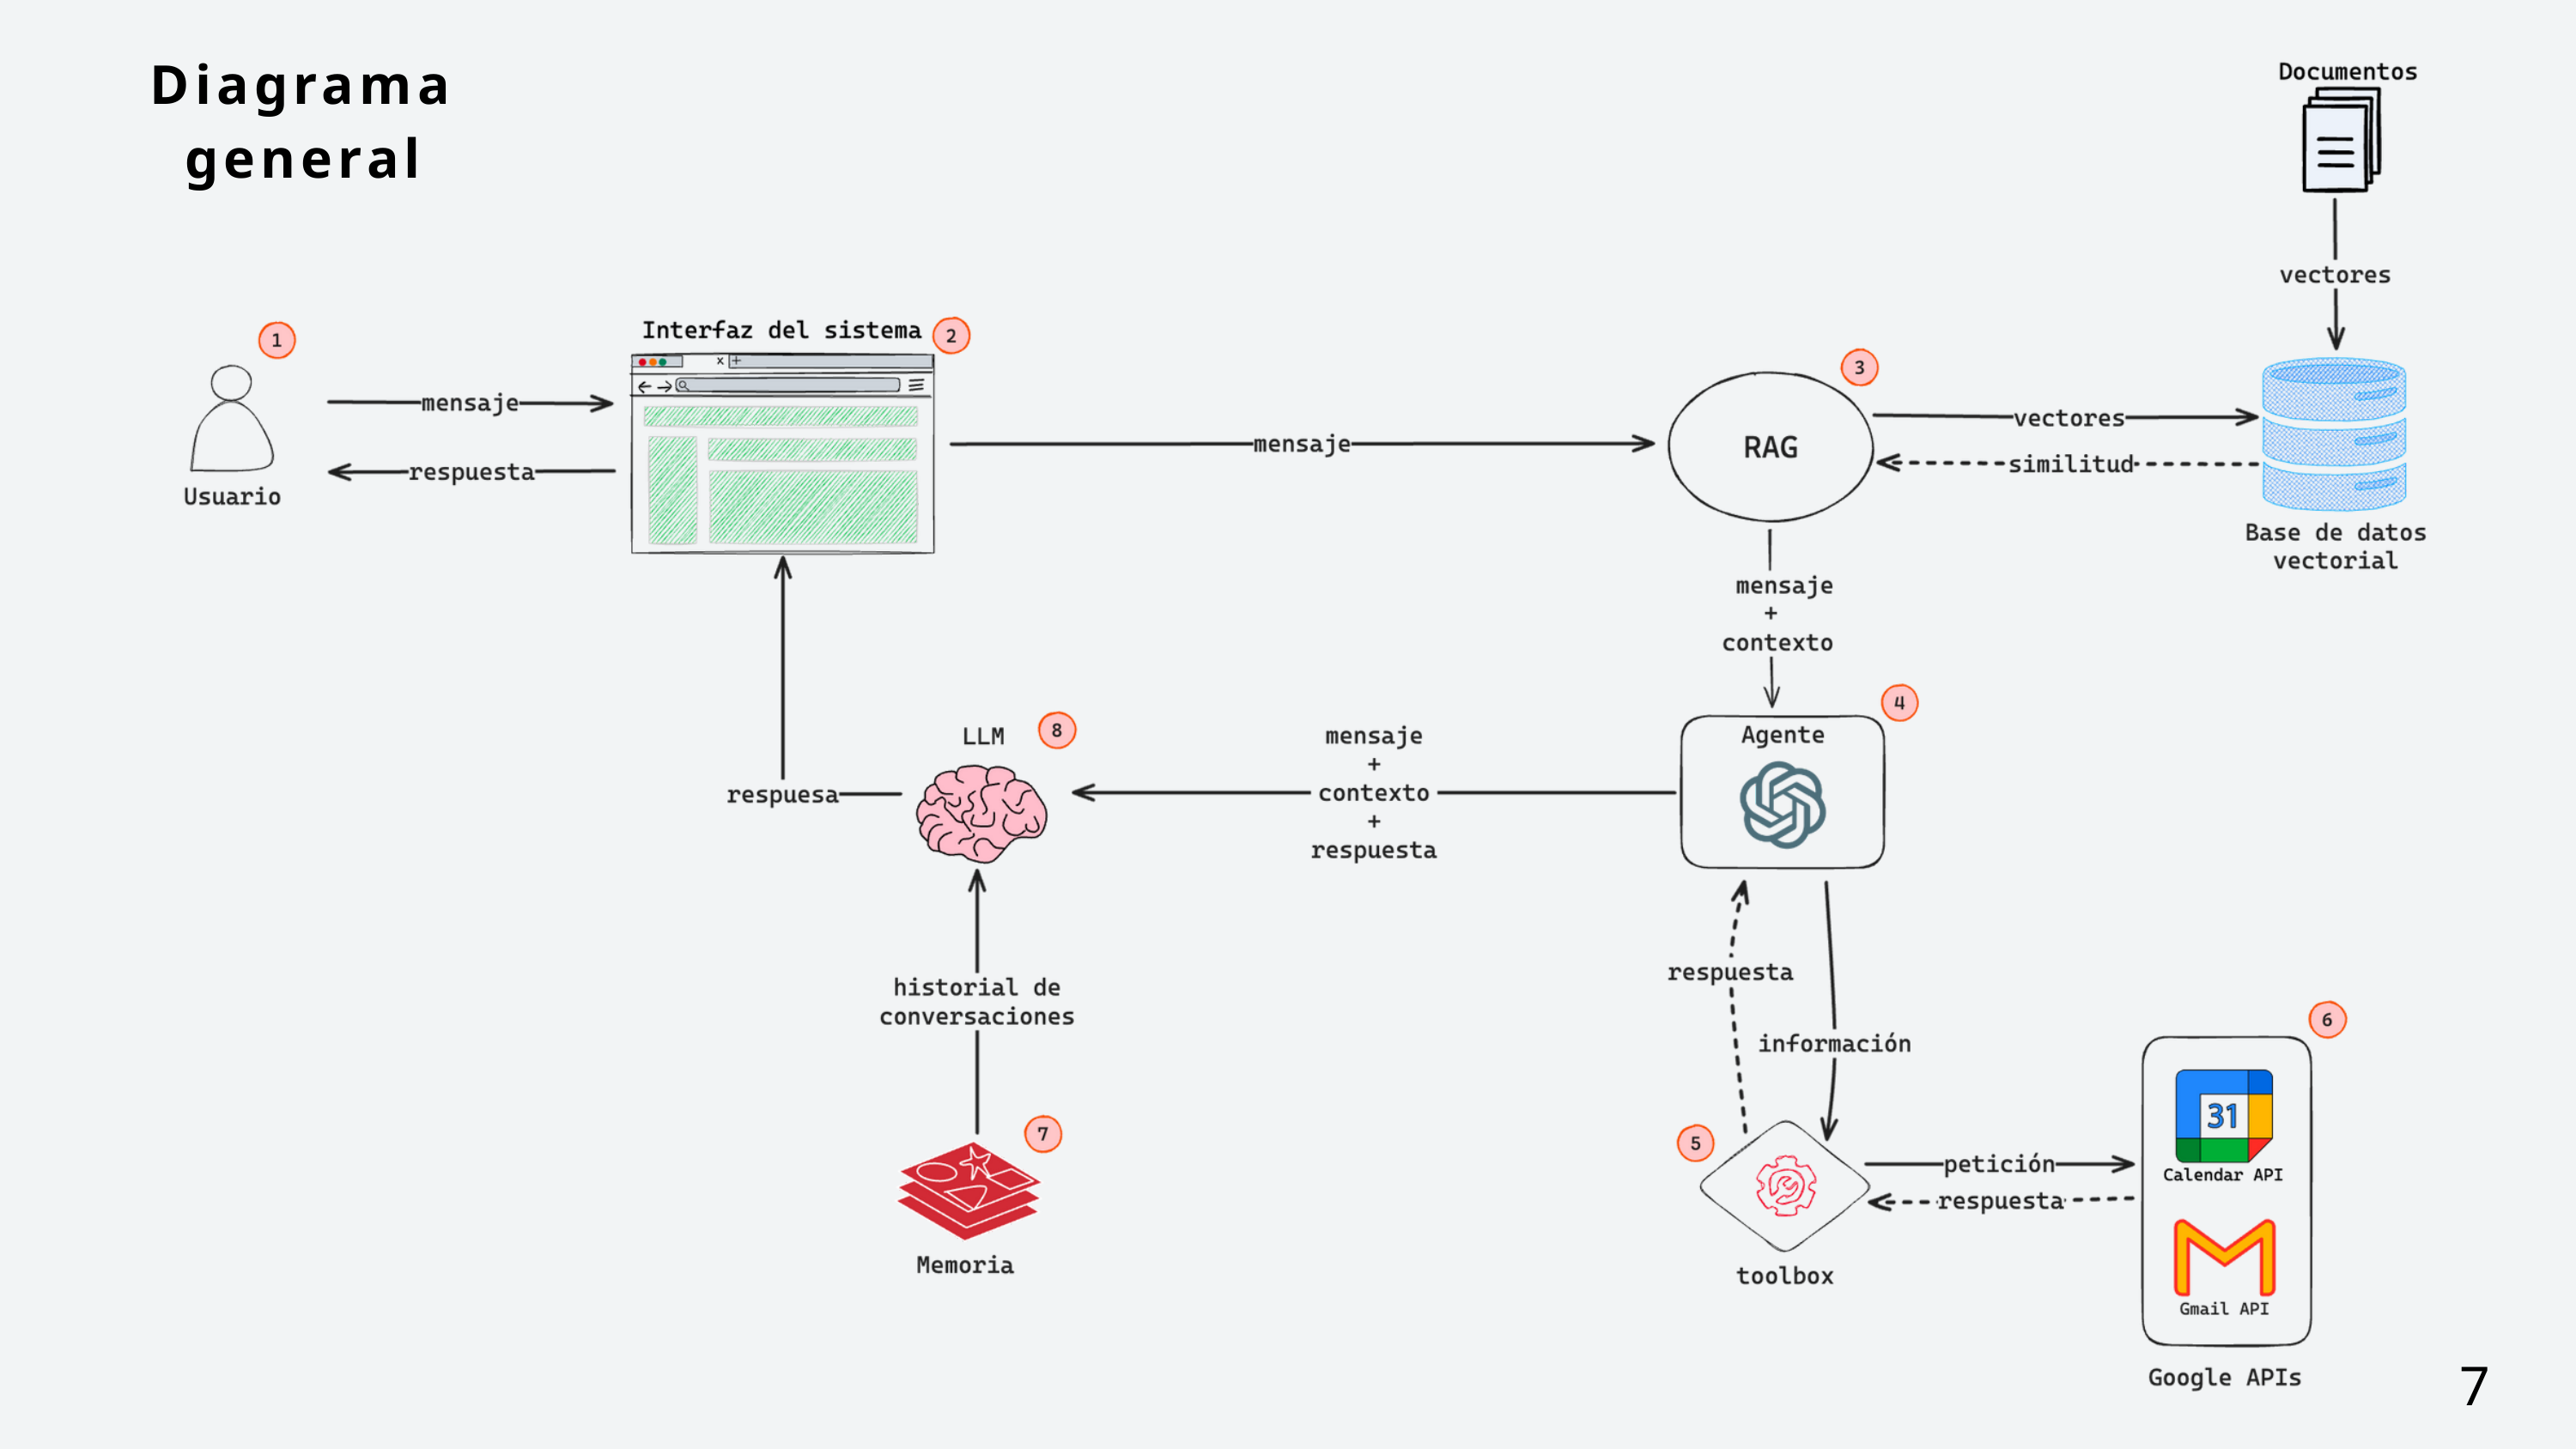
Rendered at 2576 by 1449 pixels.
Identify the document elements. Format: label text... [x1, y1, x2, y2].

text_box Diagrama general [66, 40, 540, 190]
text_box [141, 48, 2435, 1400]
text_box 7 [2459, 1346, 2481, 1416]
